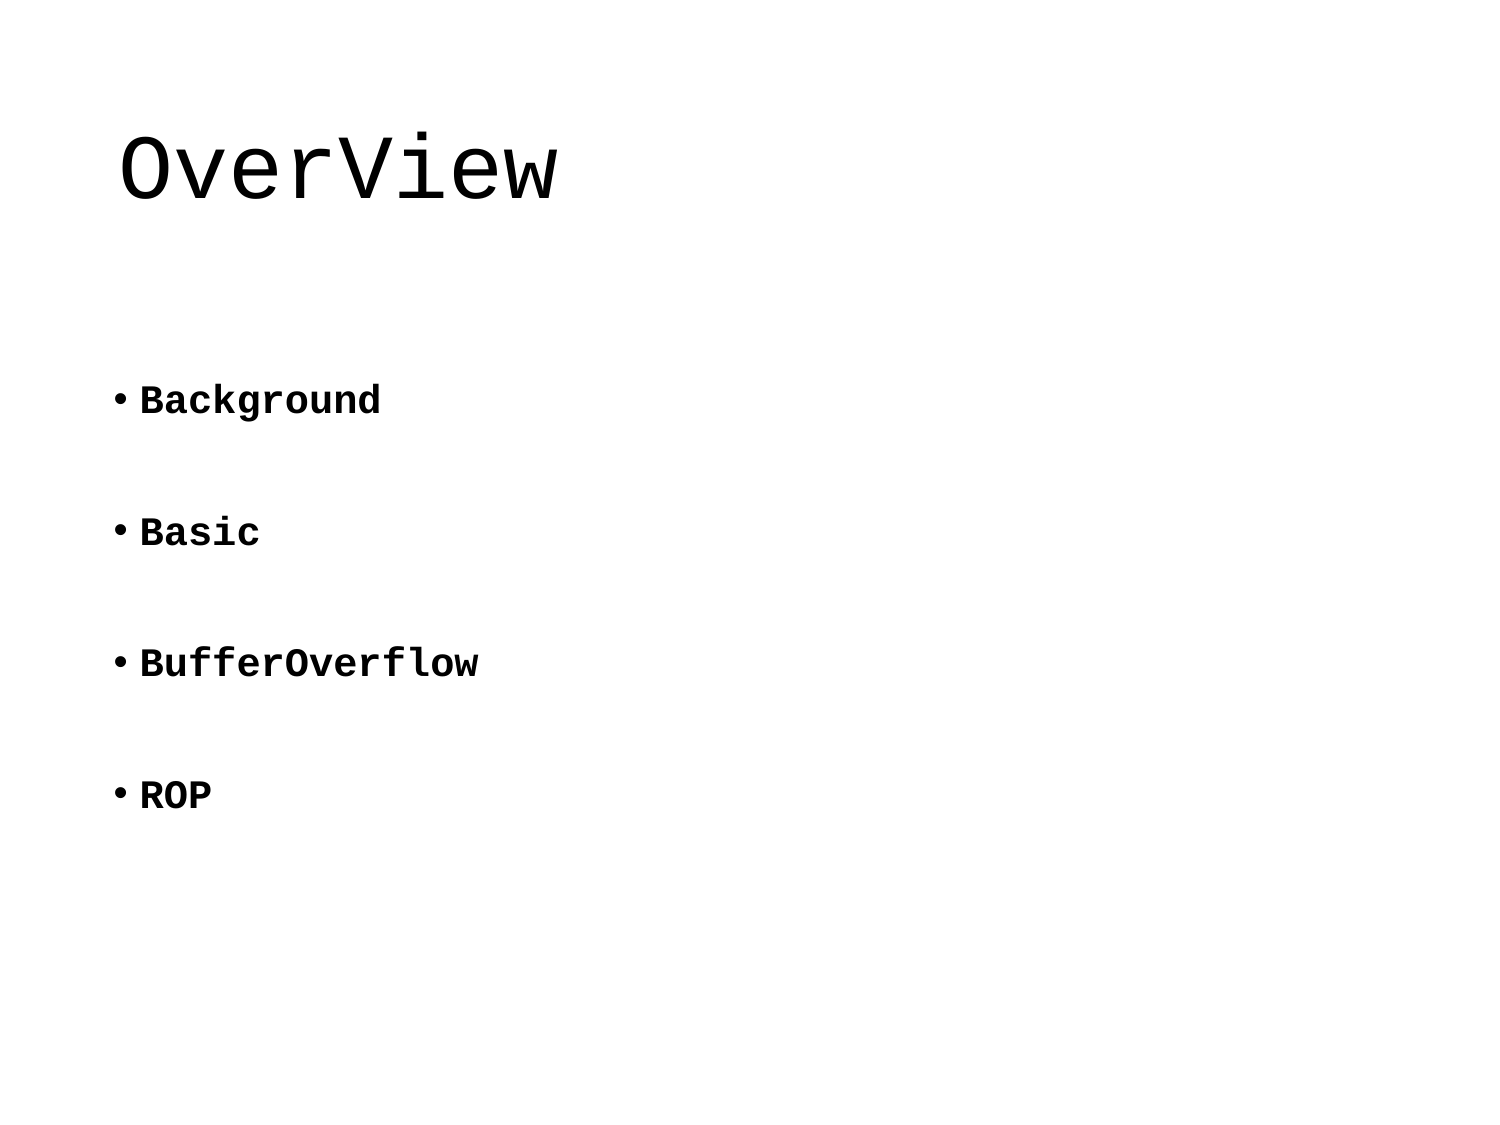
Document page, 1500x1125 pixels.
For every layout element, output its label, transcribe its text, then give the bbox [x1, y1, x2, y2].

list Background Basic BufferOverflow ROP [103, 299, 1397, 1014]
title OverView [103, 59, 1397, 278]
